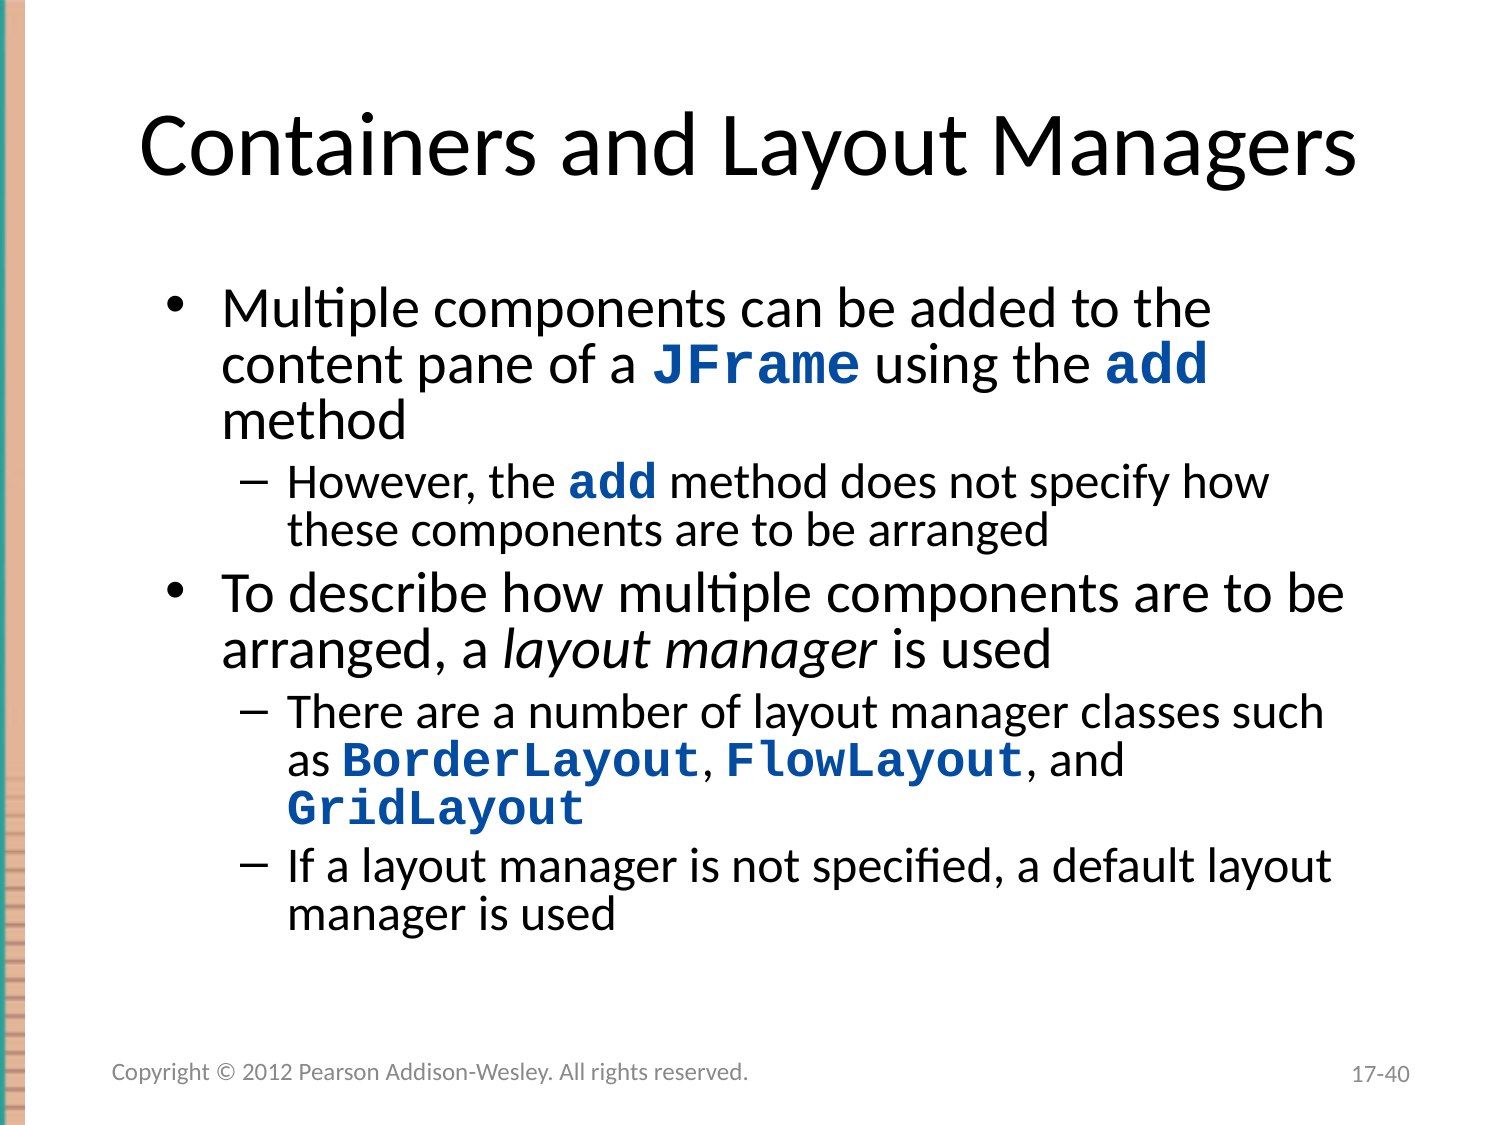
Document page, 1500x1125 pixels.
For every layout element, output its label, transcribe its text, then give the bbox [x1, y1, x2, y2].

list Multiple components can be added to the content pane of a JFrame using the add method However, the add method does not specify how these components are to be arranged To describe how multiple components are to be arranged, a layout manager is used There are a number of layout manager classes such as BorderLayout, FlowLayout, and GridLayout If a layout manager is not specified, a default layout manager is used [149, 274, 1388, 1001]
slide_number 17-40 [1074, 1042, 1425, 1103]
title Containers and Layout Managers [74, 44, 1426, 233]
picture [0, 0, 25, 1125]
footer Copyright © 2012 Pearson Addison-Wesley. All rights reserved. [75, 1040, 788, 1100]
